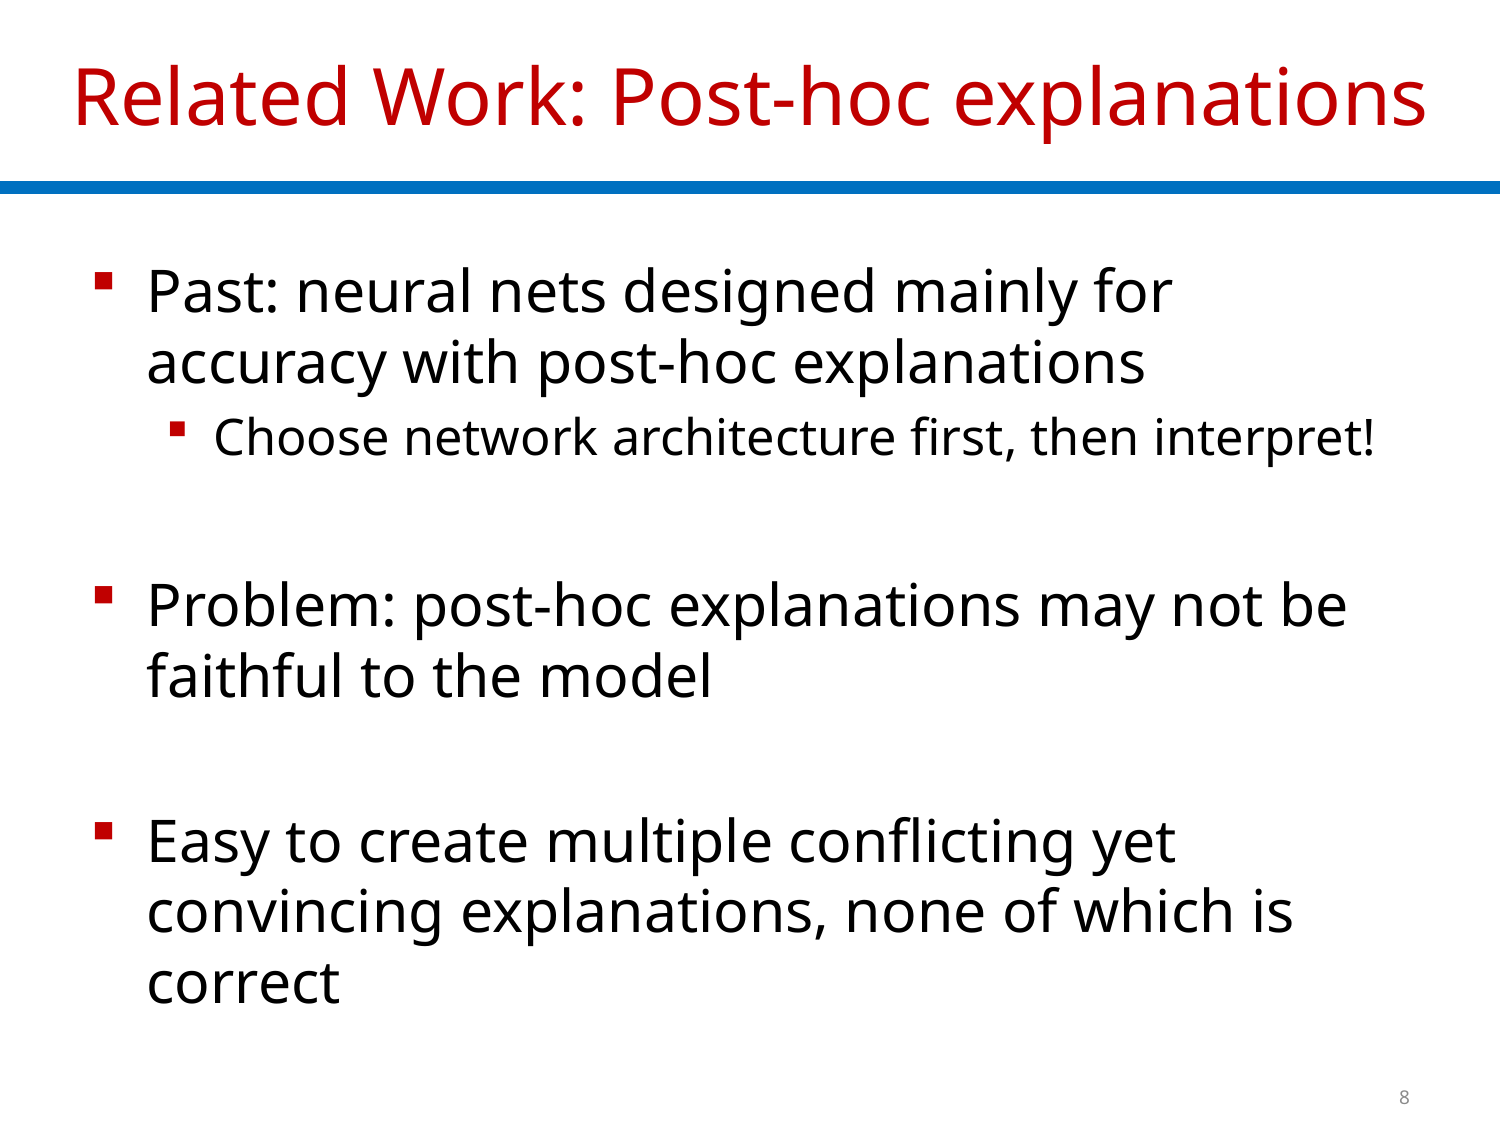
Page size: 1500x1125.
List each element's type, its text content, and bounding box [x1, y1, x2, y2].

slide_number 8 [1074, 1085, 1425, 1112]
title Related Work: Post-hoc explanations [0, 0, 1500, 188]
list Past: neural nets designed mainly for accuracy with post-hoc explanations Choose network architecture first, then interpret! Problem: post-hoc explanations may not be faithful to the model Easy to create multiple conflicting yet convincing explanations, none of which is correct [75, 245, 1425, 1096]
